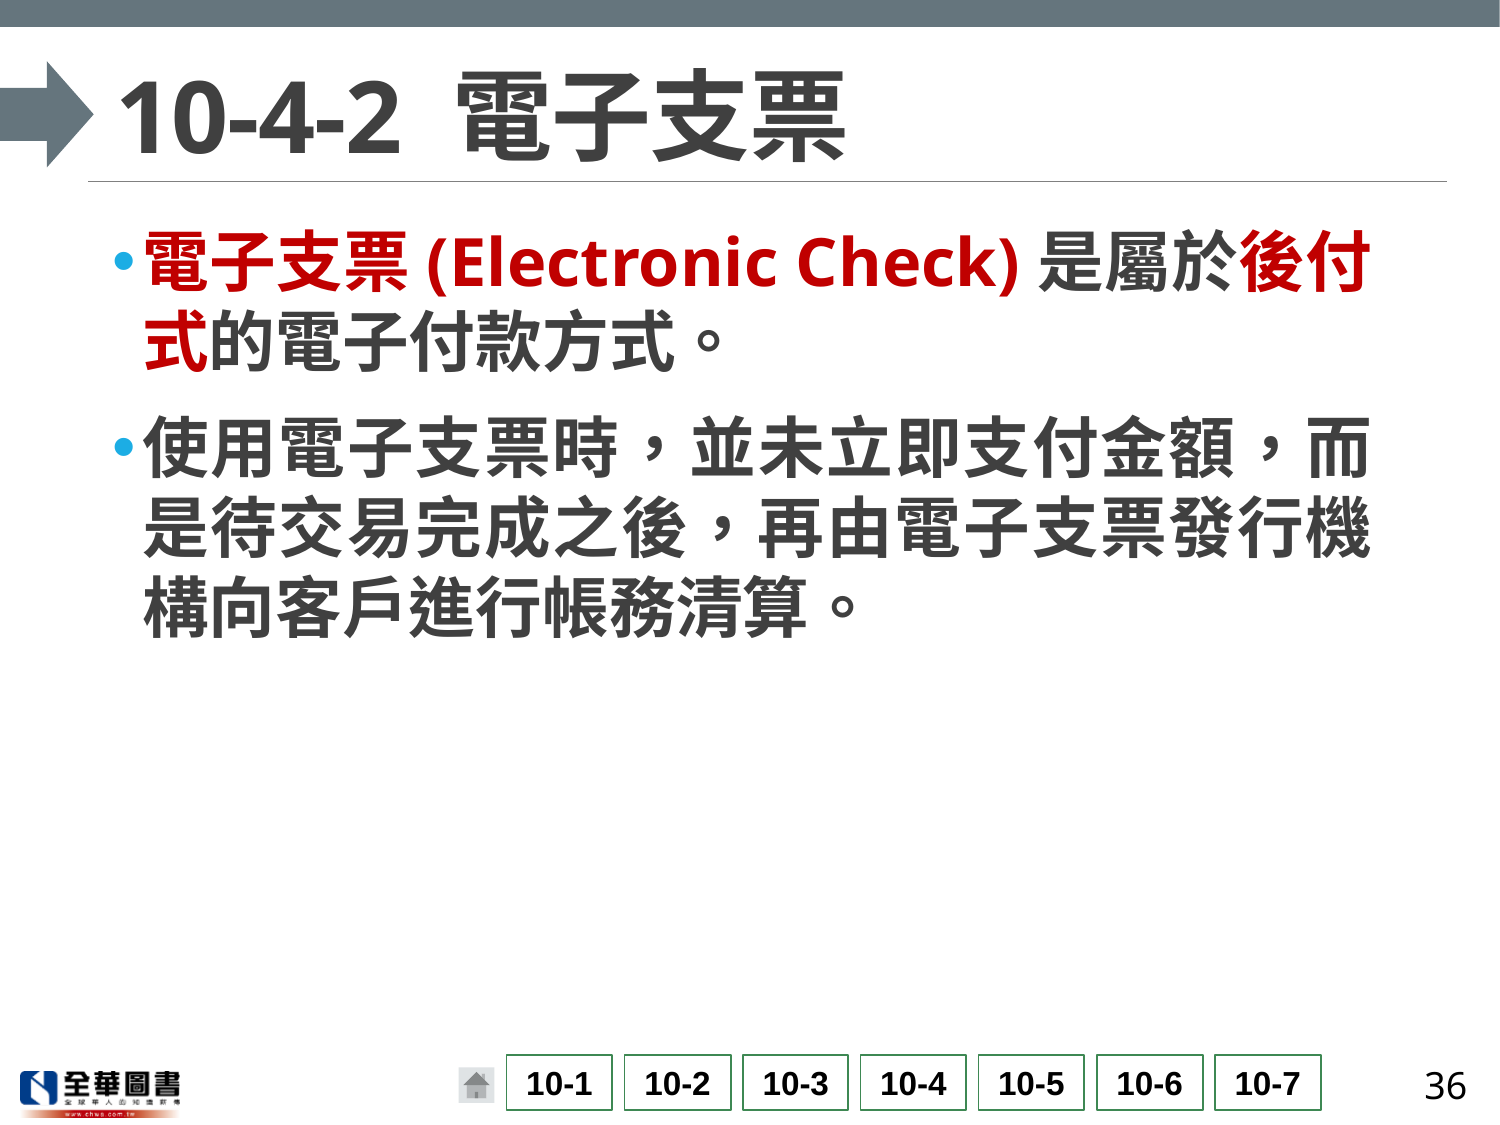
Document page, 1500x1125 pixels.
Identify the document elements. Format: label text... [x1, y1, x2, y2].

picture [20, 1071, 180, 1118]
slide_number 36 [1320, 1057, 1483, 1118]
title 10-4-2 電子支票 [100, 47, 1447, 182]
list 電子支票(Electronic Check)是屬於後付式的電子付款方式。 使用電子支票時，並未立即支付金額，而是待交易完成之後，再由電子支票發行機構向客戶進行帳務清算。 [112, 212, 1373, 1024]
